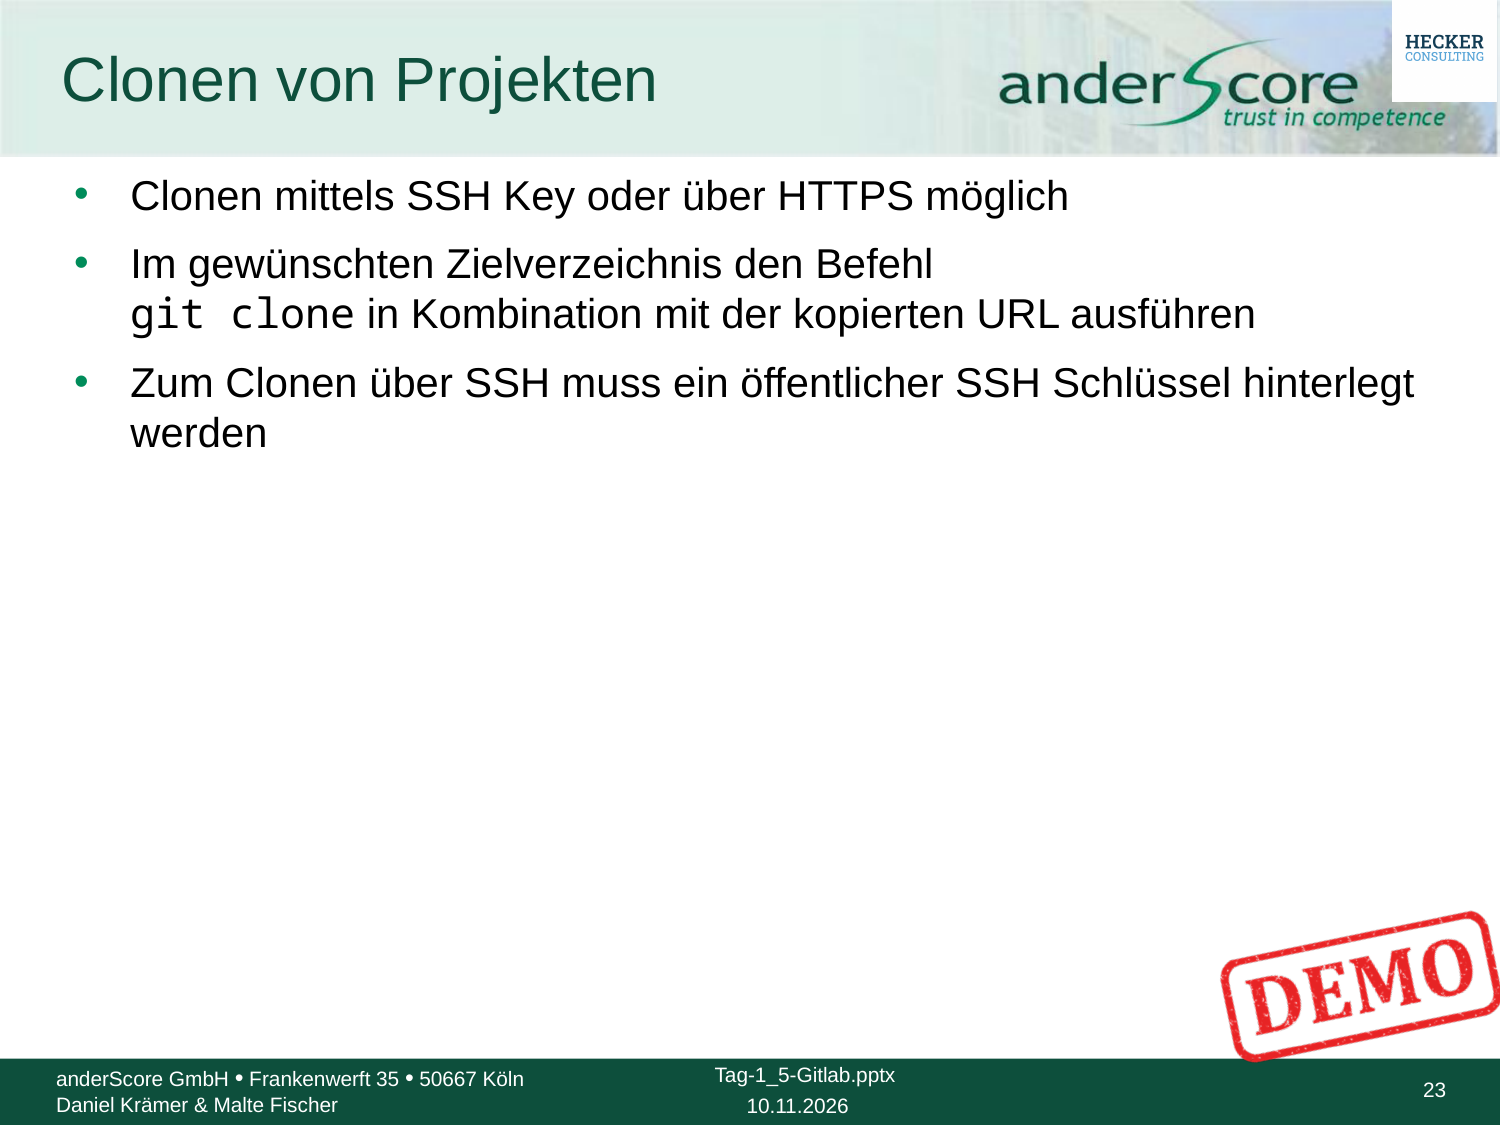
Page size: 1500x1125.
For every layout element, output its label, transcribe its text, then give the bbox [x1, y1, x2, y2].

picture [1164, 851, 1500, 1124]
list Clonen mittels SSH Key oder über HTTPS möglich Im gewünschten Zielverzeichnis den Befehl git clone in Kombination mit der kopierten URL ausführen Zum Clonen über SSH muss ein öffentlicher SSH Schlüssel hinterlegt werden [49, 160, 1447, 1024]
title Clonen von Projekten [46, 23, 975, 140]
picture [0, 0, 1500, 157]
